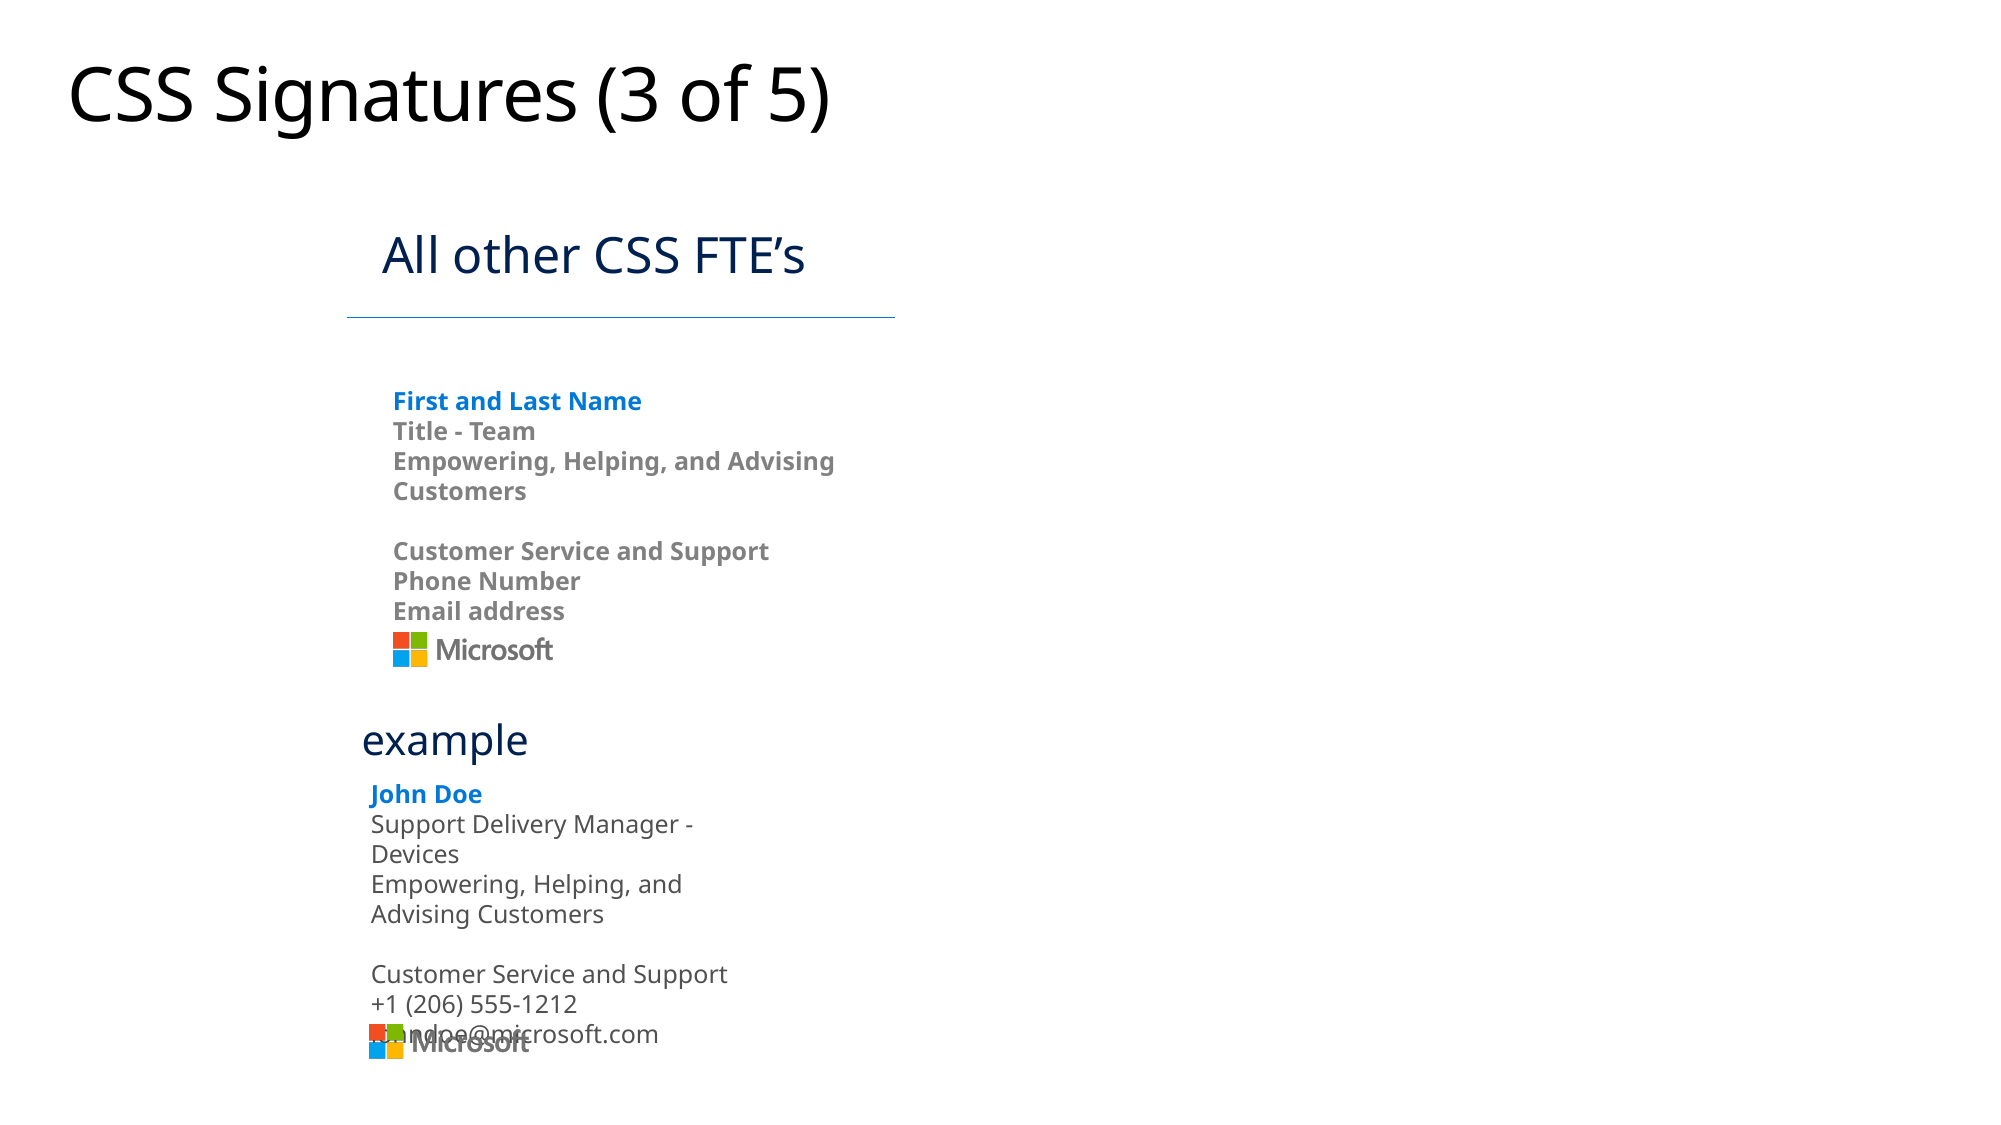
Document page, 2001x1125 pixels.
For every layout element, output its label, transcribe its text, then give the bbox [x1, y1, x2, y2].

text_box example [323, 703, 568, 771]
text_box John Doe Support Delivery Manager - Devices Empowering, Helping, and Advising Customers Customer Service and Support +1 (206) 555-1212 johndoe@microsoft.com [281, 771, 803, 1056]
text_box All other CSS FTE’s [323, 201, 866, 306]
picture [392, 632, 554, 668]
title CSS Signatures (3 of 5) [43, 31, 1956, 136]
text_box First and Last Name Title - Team Empowering, Helping, and Advising Customers Customer Service and Support Phone Number Email address [303, 378, 904, 633]
picture [369, 1024, 531, 1060]
